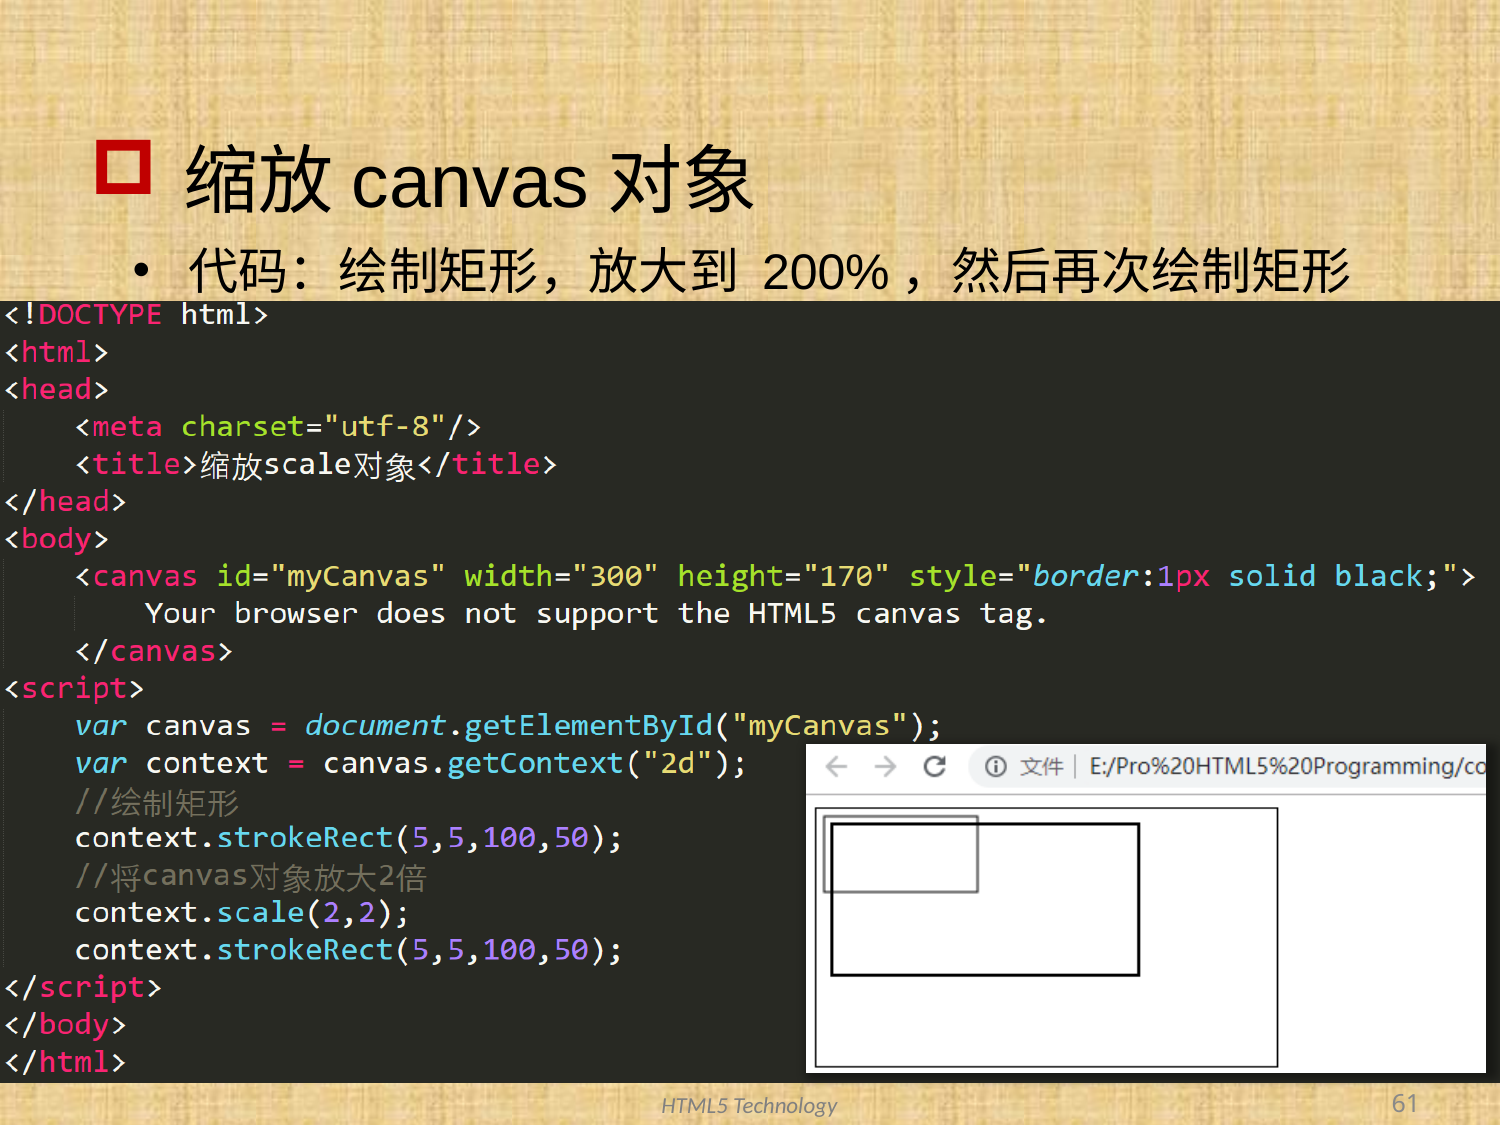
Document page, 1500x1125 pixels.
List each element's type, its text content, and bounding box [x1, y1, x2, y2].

text_box 代码：绘制矩形，放大到 200%，然后再次绘制矩形 [117, 223, 1419, 299]
footer HTML5 Technology [482, 1092, 1017, 1125]
picture [0, 0, 1500, 1125]
slide_number 61 [1097, 1092, 1436, 1125]
title 缩放canvas对象 [75, 124, 1478, 271]
